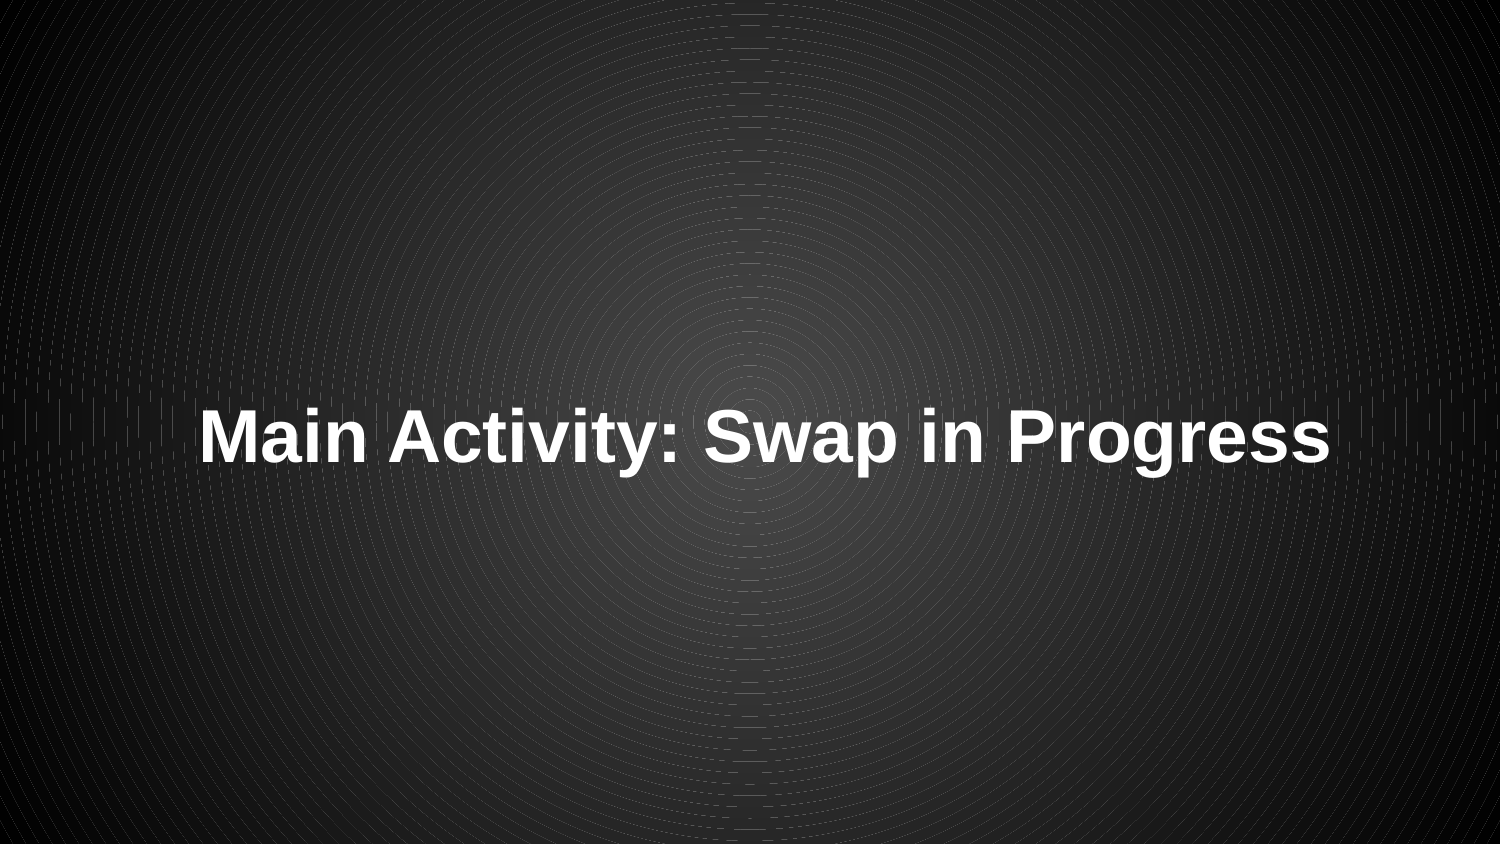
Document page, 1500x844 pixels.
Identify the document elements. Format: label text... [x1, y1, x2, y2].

title Main Activity: Swap in Progress [90, 351, 1441, 493]
